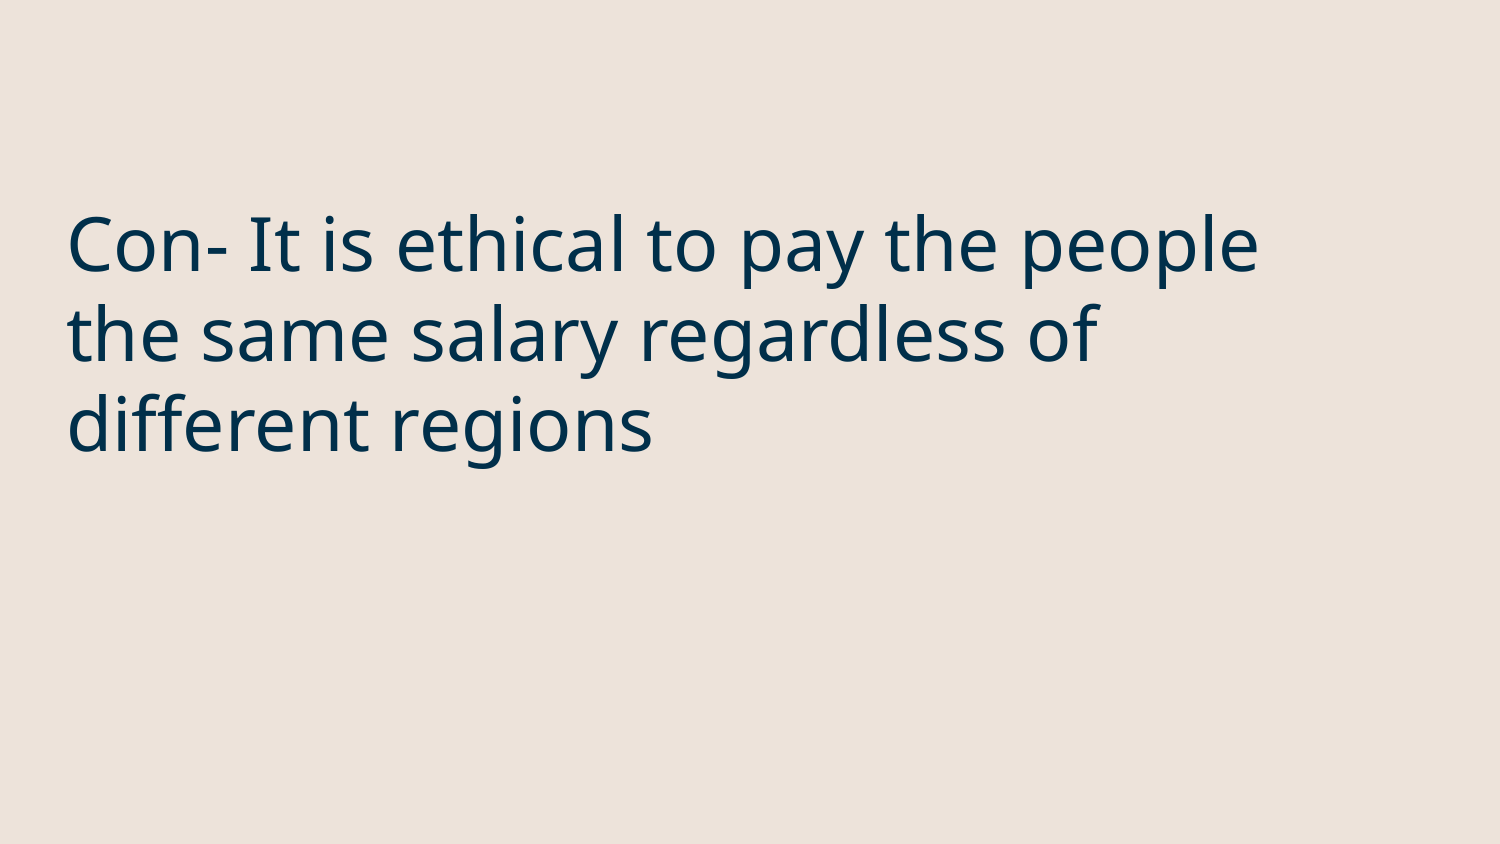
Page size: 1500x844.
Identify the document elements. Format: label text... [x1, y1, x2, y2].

title Con- It is ethical to pay the people the same salary regardless of different regions [51, 130, 1389, 713]
